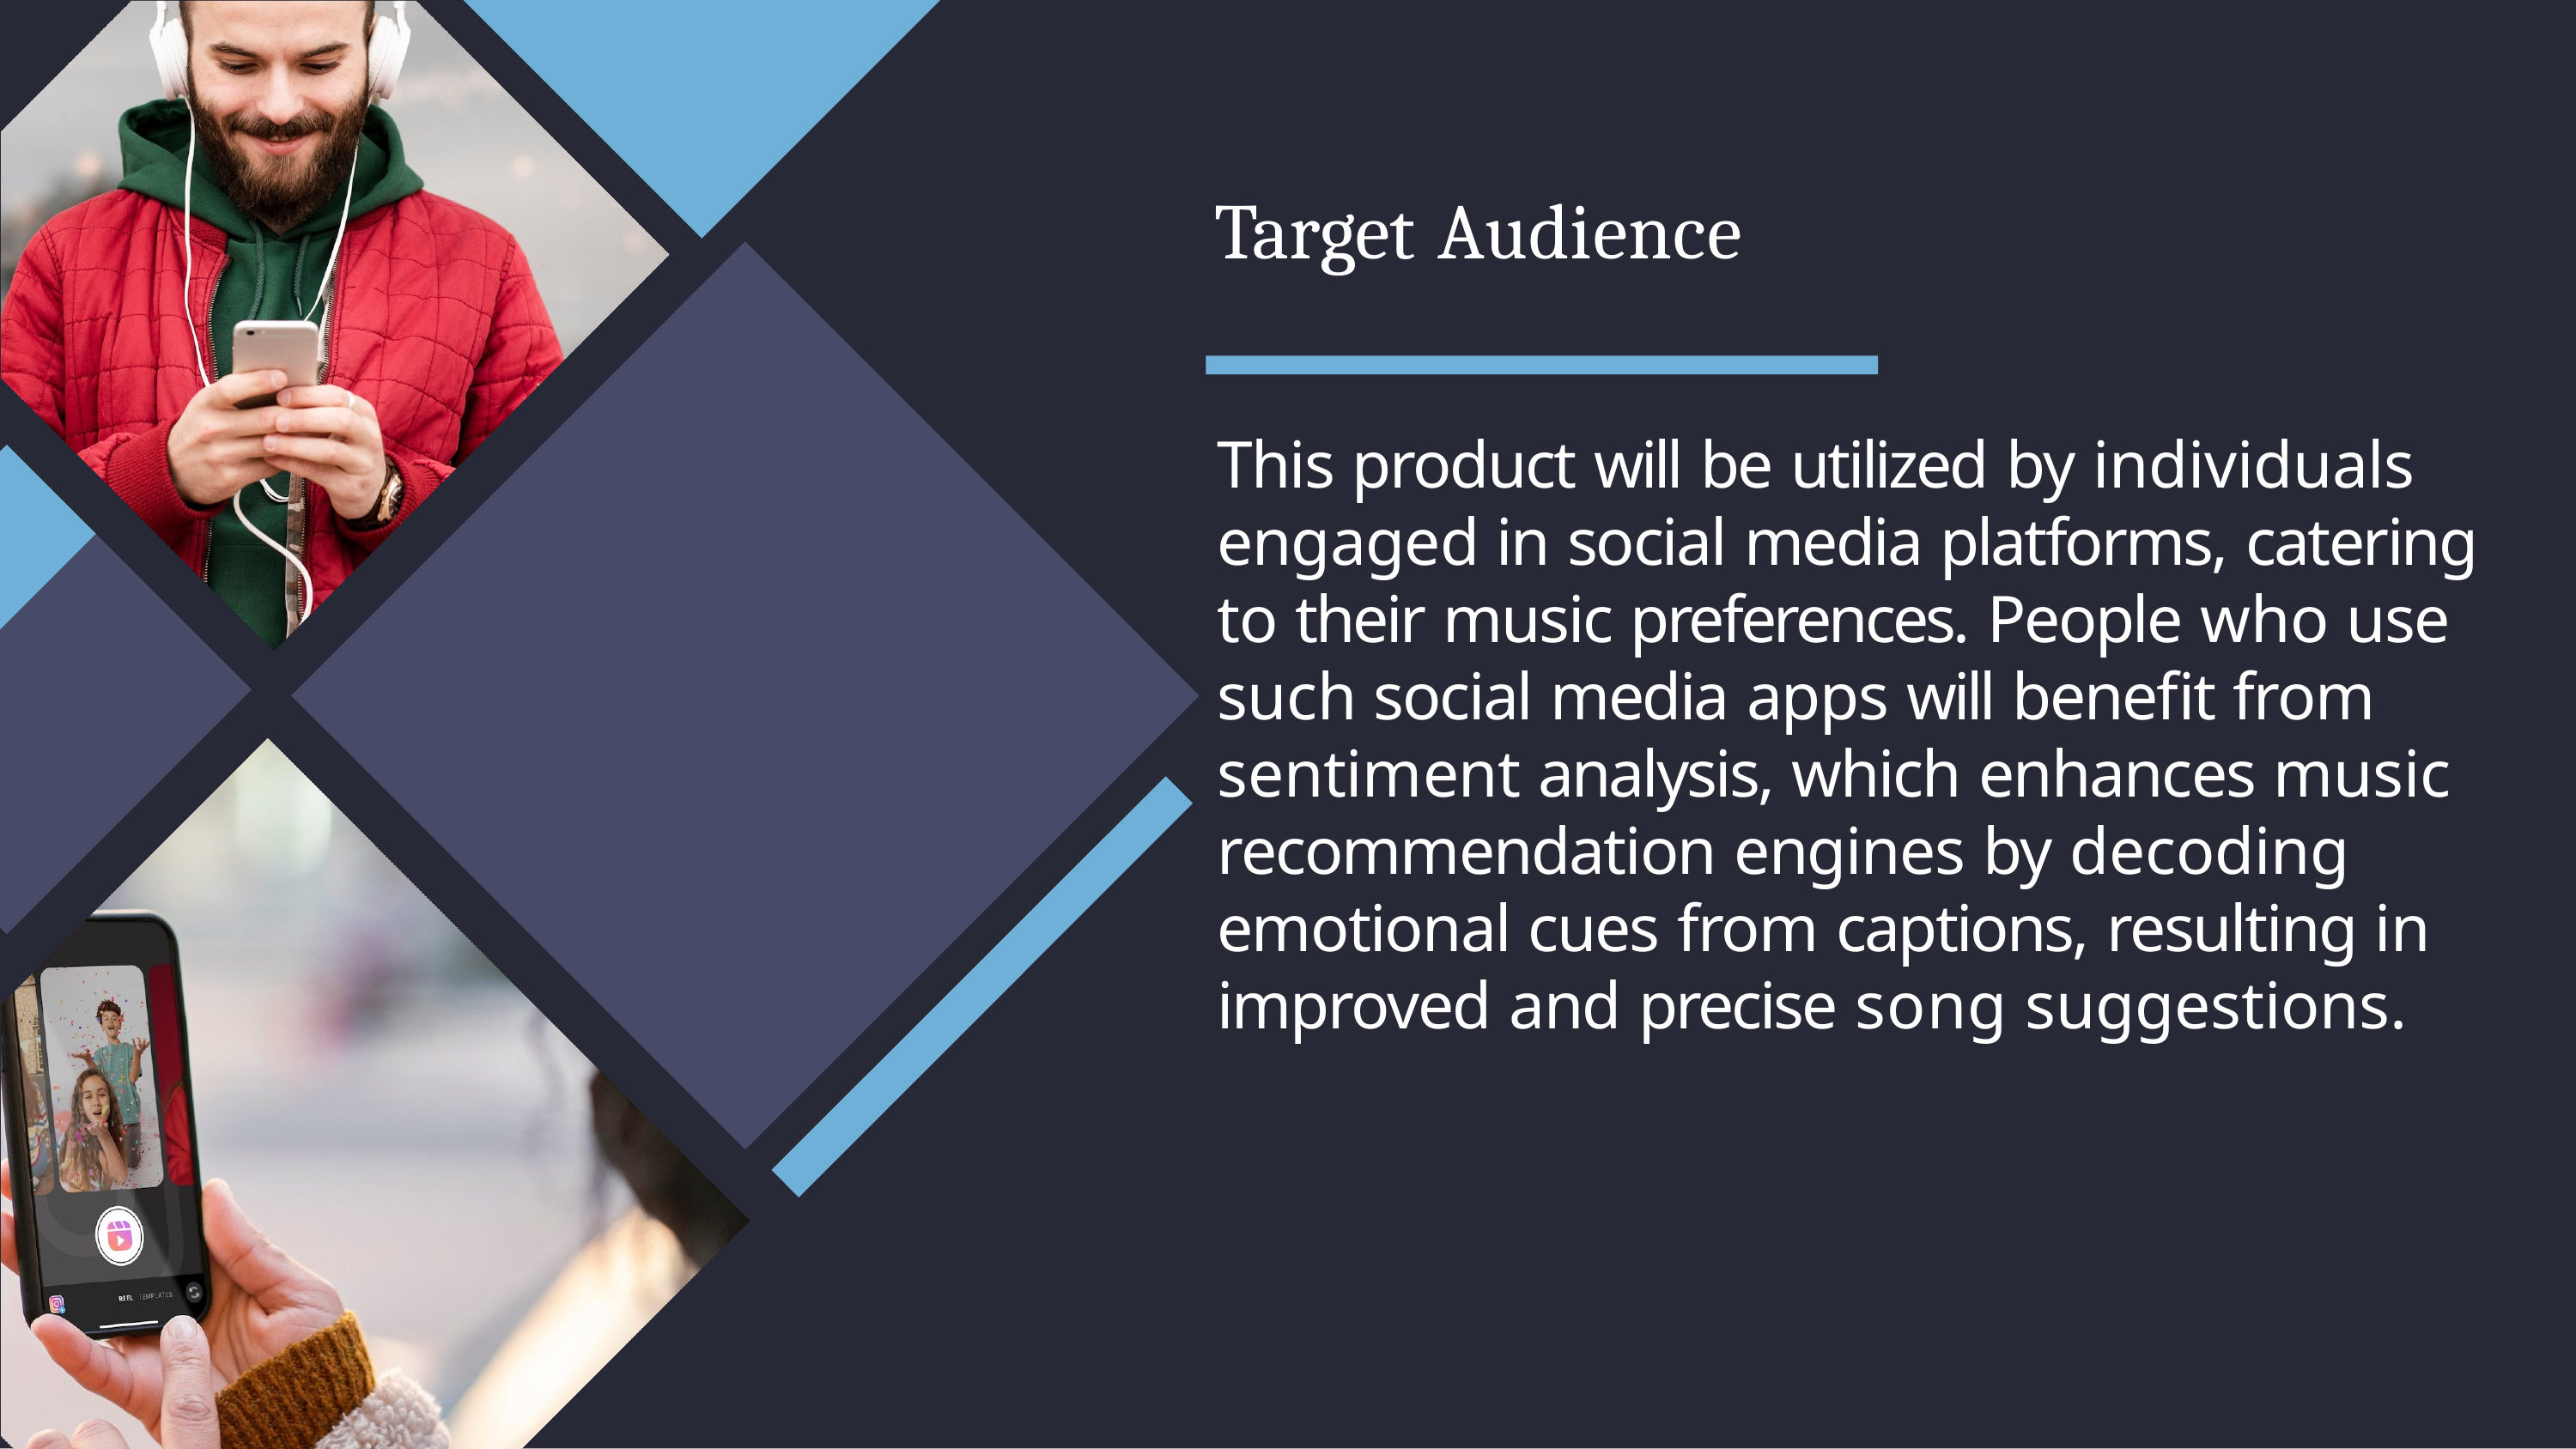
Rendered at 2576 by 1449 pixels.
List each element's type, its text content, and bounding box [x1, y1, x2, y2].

list This product will be utilized by individuals engaged in social media platforms, catering to their music preferences. People who use such social media apps will benefit from sentiment analysis, which enhances music recommendation engines by decoding emotional cues from captions, resulting in improved and precise song suggestions. [1203, 373, 2530, 1252]
title Target Audience [1203, 169, 2078, 373]
text_box [1206, 355, 1879, 375]
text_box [0, 0, 1200, 1449]
